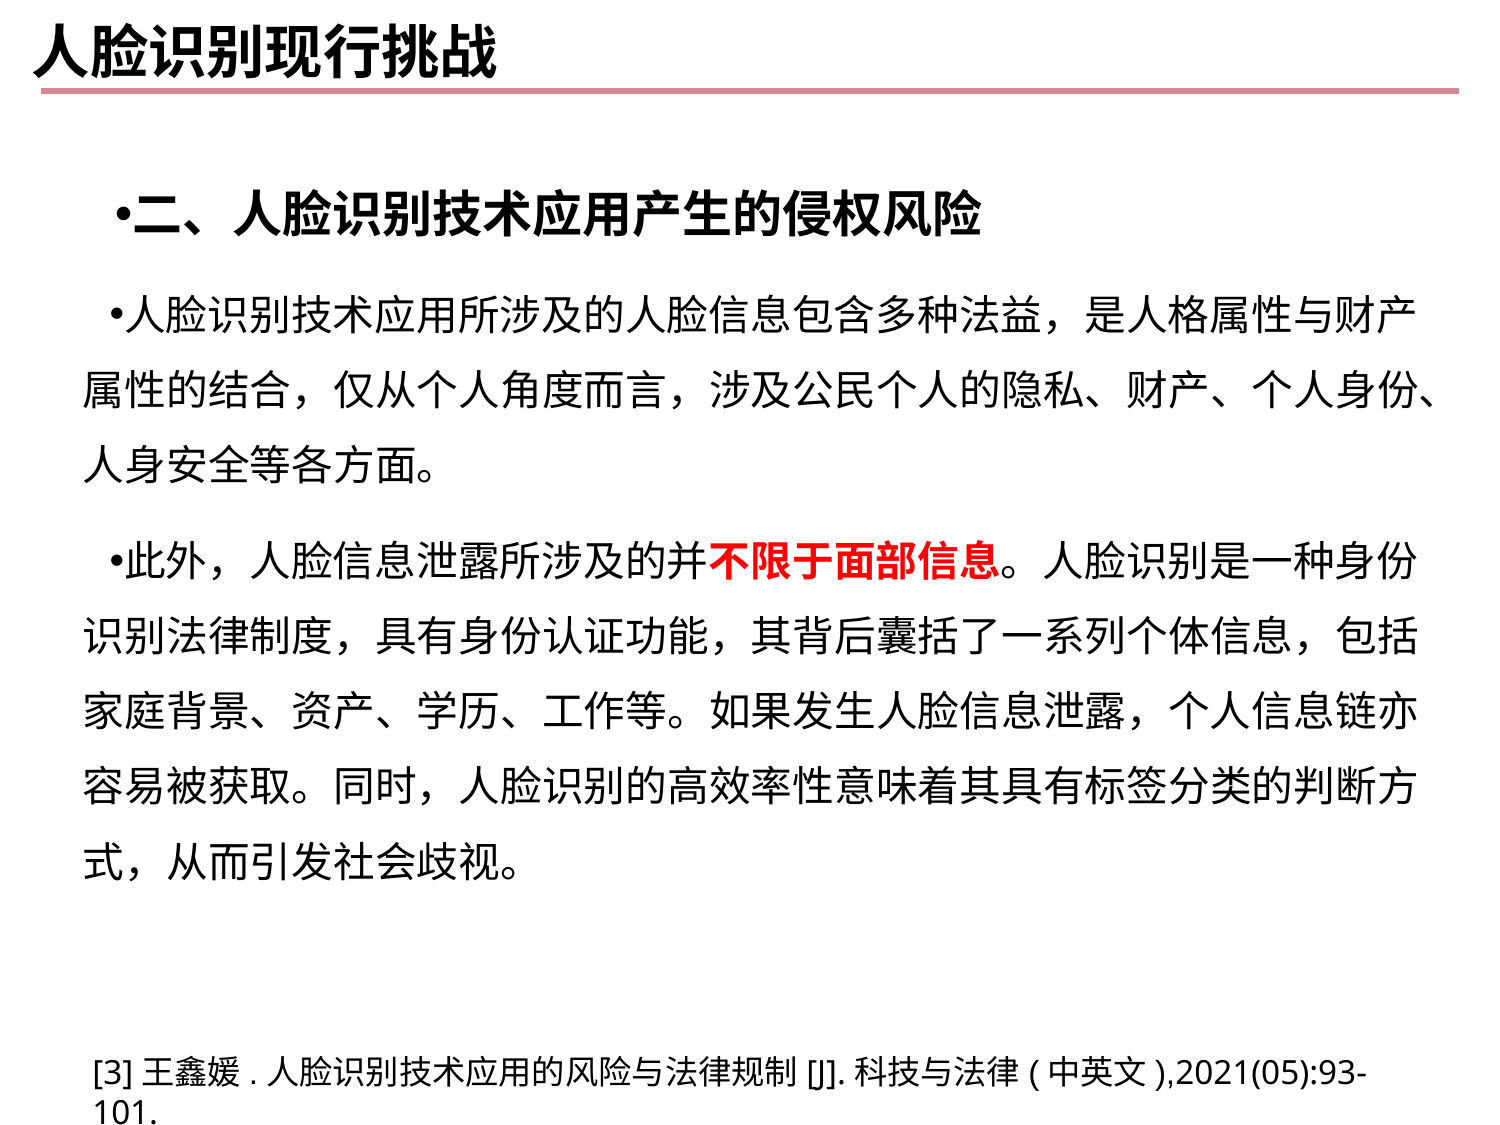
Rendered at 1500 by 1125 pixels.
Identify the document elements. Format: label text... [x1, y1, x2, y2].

text_box [3]王鑫媛.人脸识别技术应用的风险与法律规制[J].科技与法律(中英文),2021(05):93-101. [77, 1043, 1413, 1125]
title 人脸识别现行挑战 [16, 8, 1484, 100]
list 二、人脸识别技术应用产生的侵权风险 人脸识别技术应用所涉及的人脸信息包含多种法益，是人格属性与财产属性的结合，仅从个人角度而言，涉及公民个人的隐私、财产、个人身份、人身安全等各方面。 此外，人脸信息泄露所涉及的并不限于面部信息。人脸识别是一种身份识别法律制度，具有身份认证功能，其背后囊括了一系列个体信息，包括家庭背景、资产、学历、工作等。如果发生人脸信息泄露，个人信息链亦容易被获取。同时，人脸识别的高效率性意味着其具有标签分类的判断方式，从而引发社会歧视。 [43, 145, 1456, 1029]
